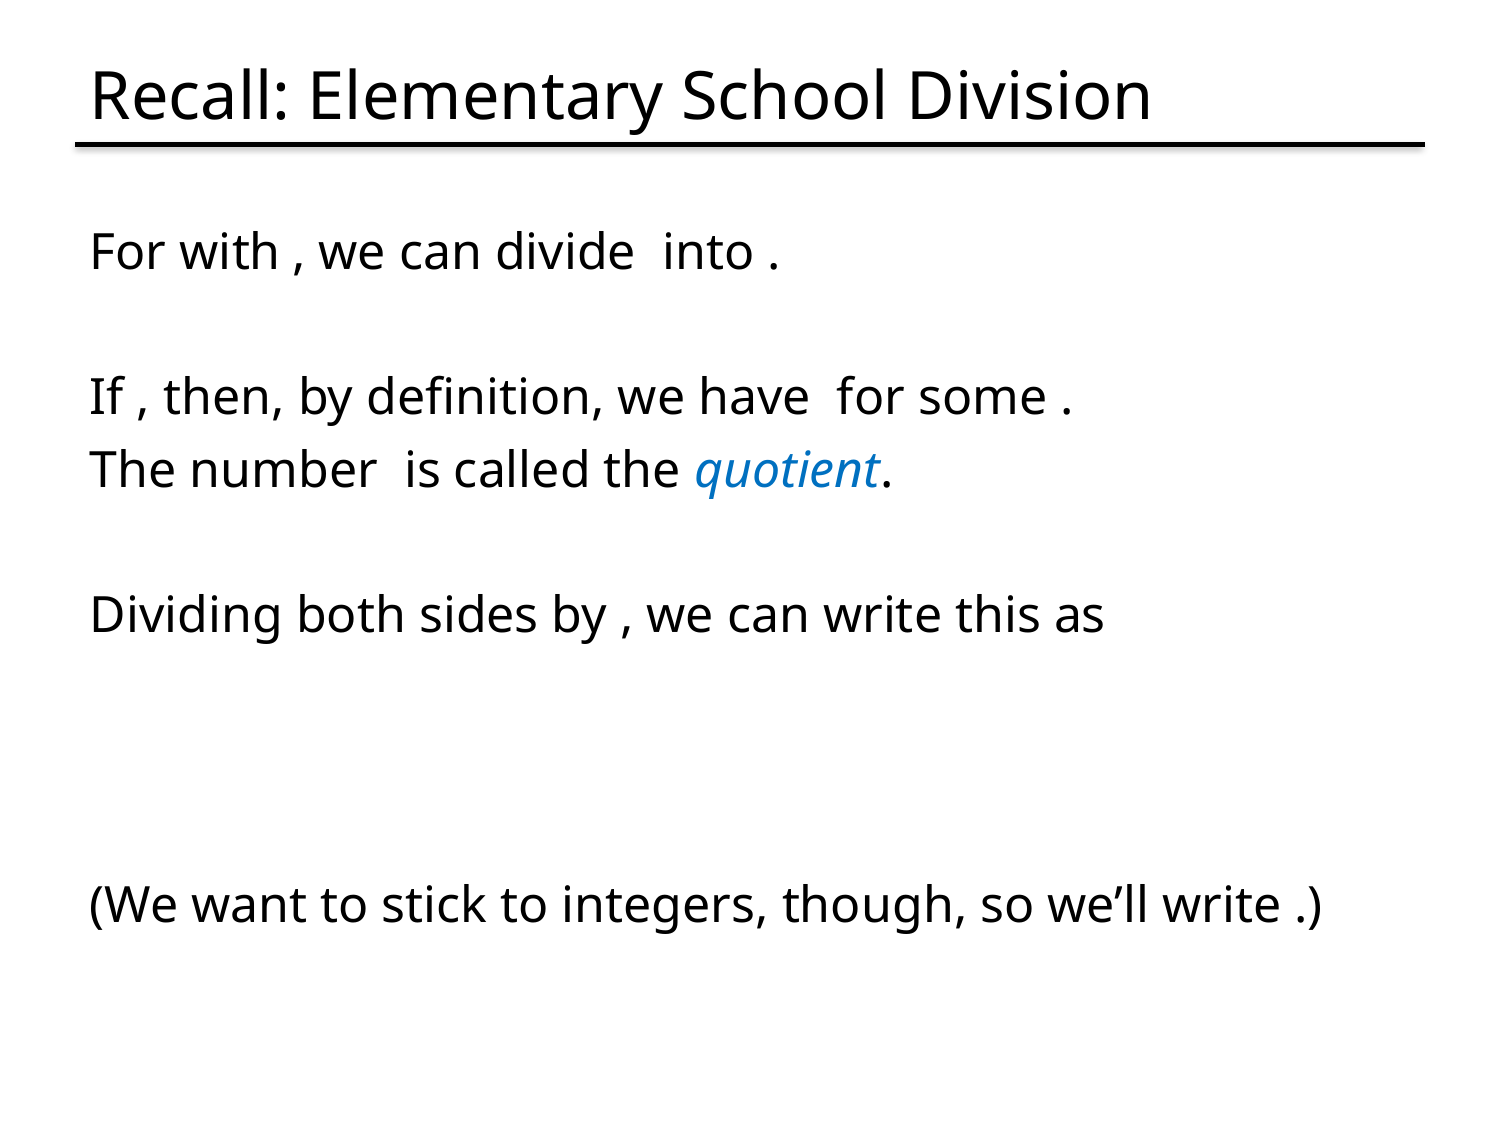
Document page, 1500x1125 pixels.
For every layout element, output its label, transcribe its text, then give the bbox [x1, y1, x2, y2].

title Recall: Elementary School Division [75, 45, 1425, 145]
